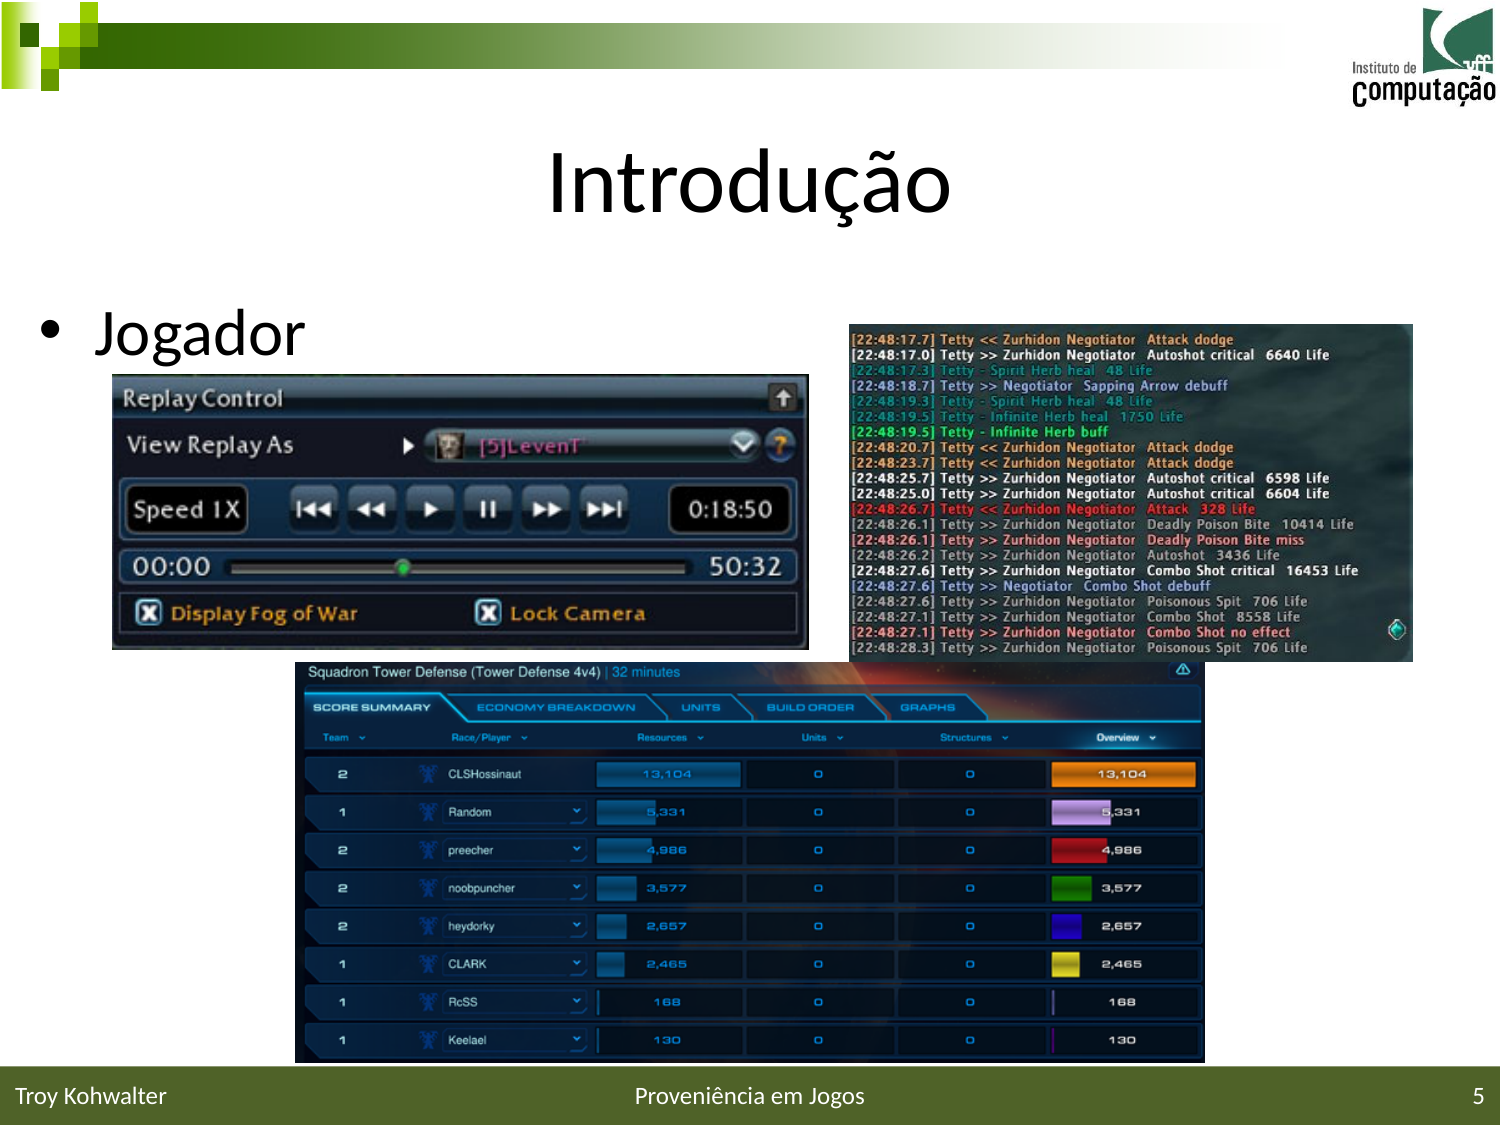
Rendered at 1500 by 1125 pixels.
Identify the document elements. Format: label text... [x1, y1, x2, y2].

picture [112, 374, 809, 651]
slide_number Troy Kohwalter [0, 1065, 350, 1125]
slide_number 5 [1149, 1065, 1500, 1125]
list Jogador [23, 281, 1477, 1055]
footer Proveniência em Jogos [512, 1071, 988, 1125]
title Introdução [75, 82, 1425, 270]
picture [294, 324, 1413, 1063]
